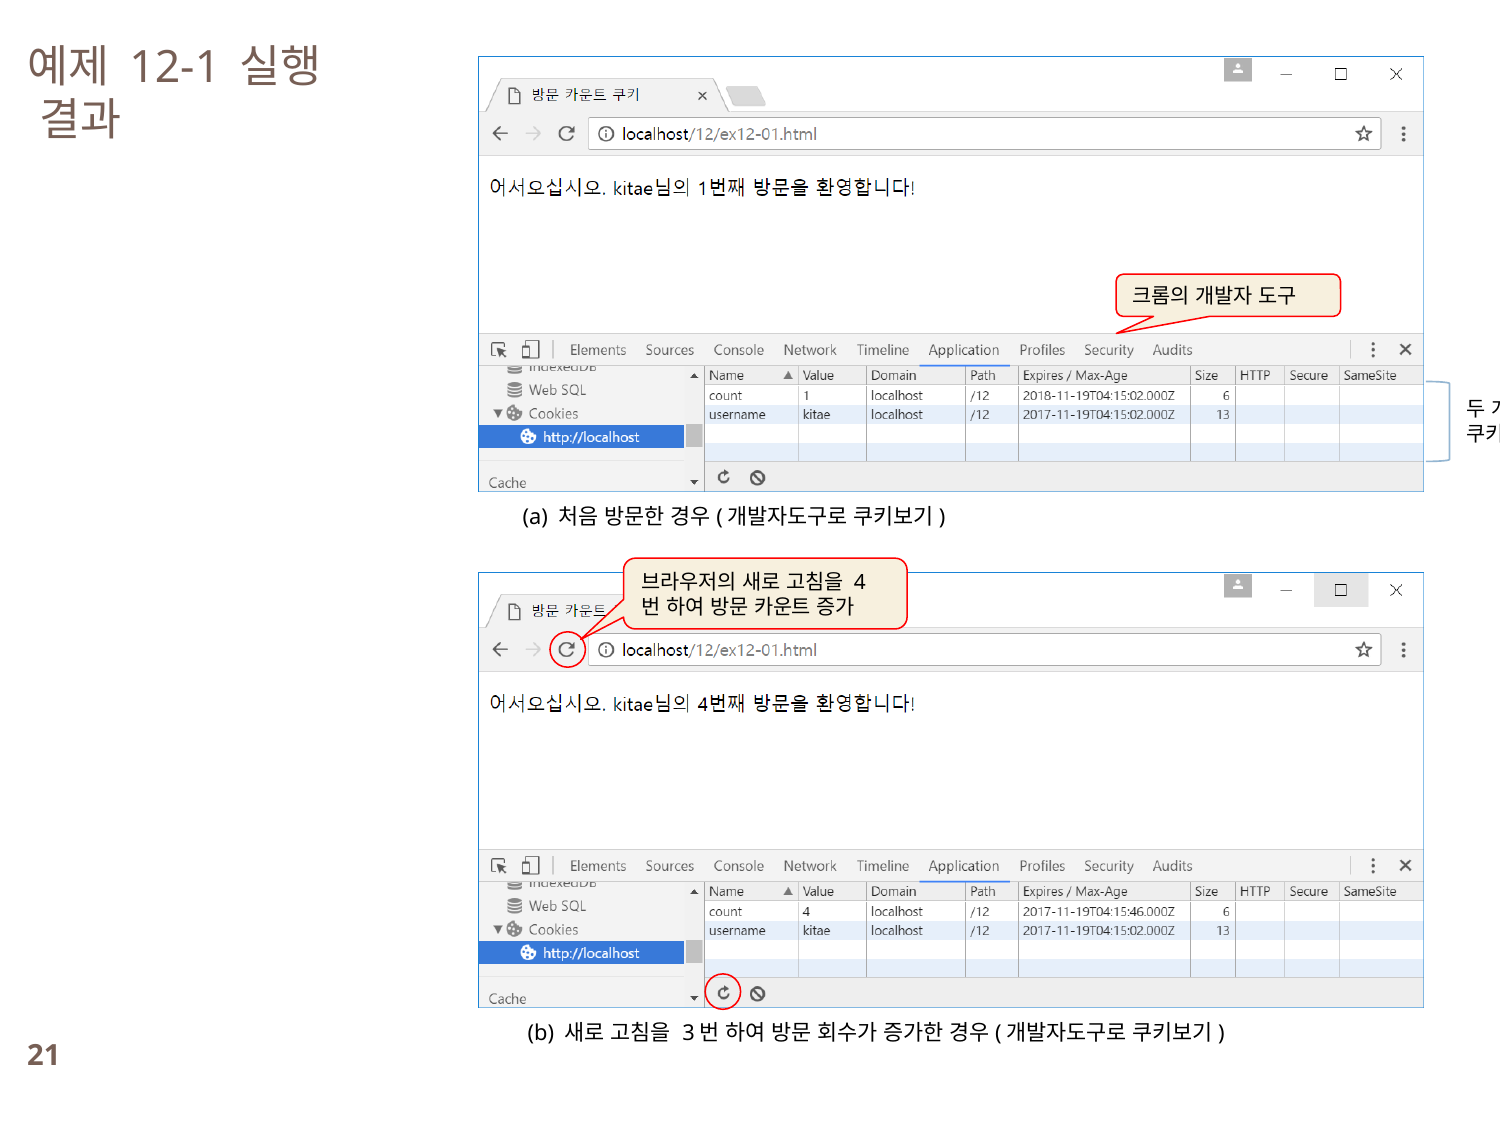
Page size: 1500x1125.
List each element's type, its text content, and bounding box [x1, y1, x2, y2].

text_box 브라우저의 새로 고침을 4번 하여 방문 카운트 증가 [621, 556, 909, 570]
picture [477, 571, 1424, 1008]
text_box (b) 새로 고침을 3번 하여 방문 회수가 증가한 경우(개발자도구로 쿠키보기) [512, 1019, 1240, 1053]
text_box 두 개의 쿠키 저장 [1451, 388, 1500, 454]
text_box (a) 처음 방문한 경우(개발자도구로 쿠키보기) [507, 503, 961, 537]
picture [477, 56, 1424, 493]
slide_number 21 [0, 1025, 88, 1088]
text_box [1431, 380, 1451, 463]
title 예제 12-1 실행 결과 [12, 29, 455, 153]
